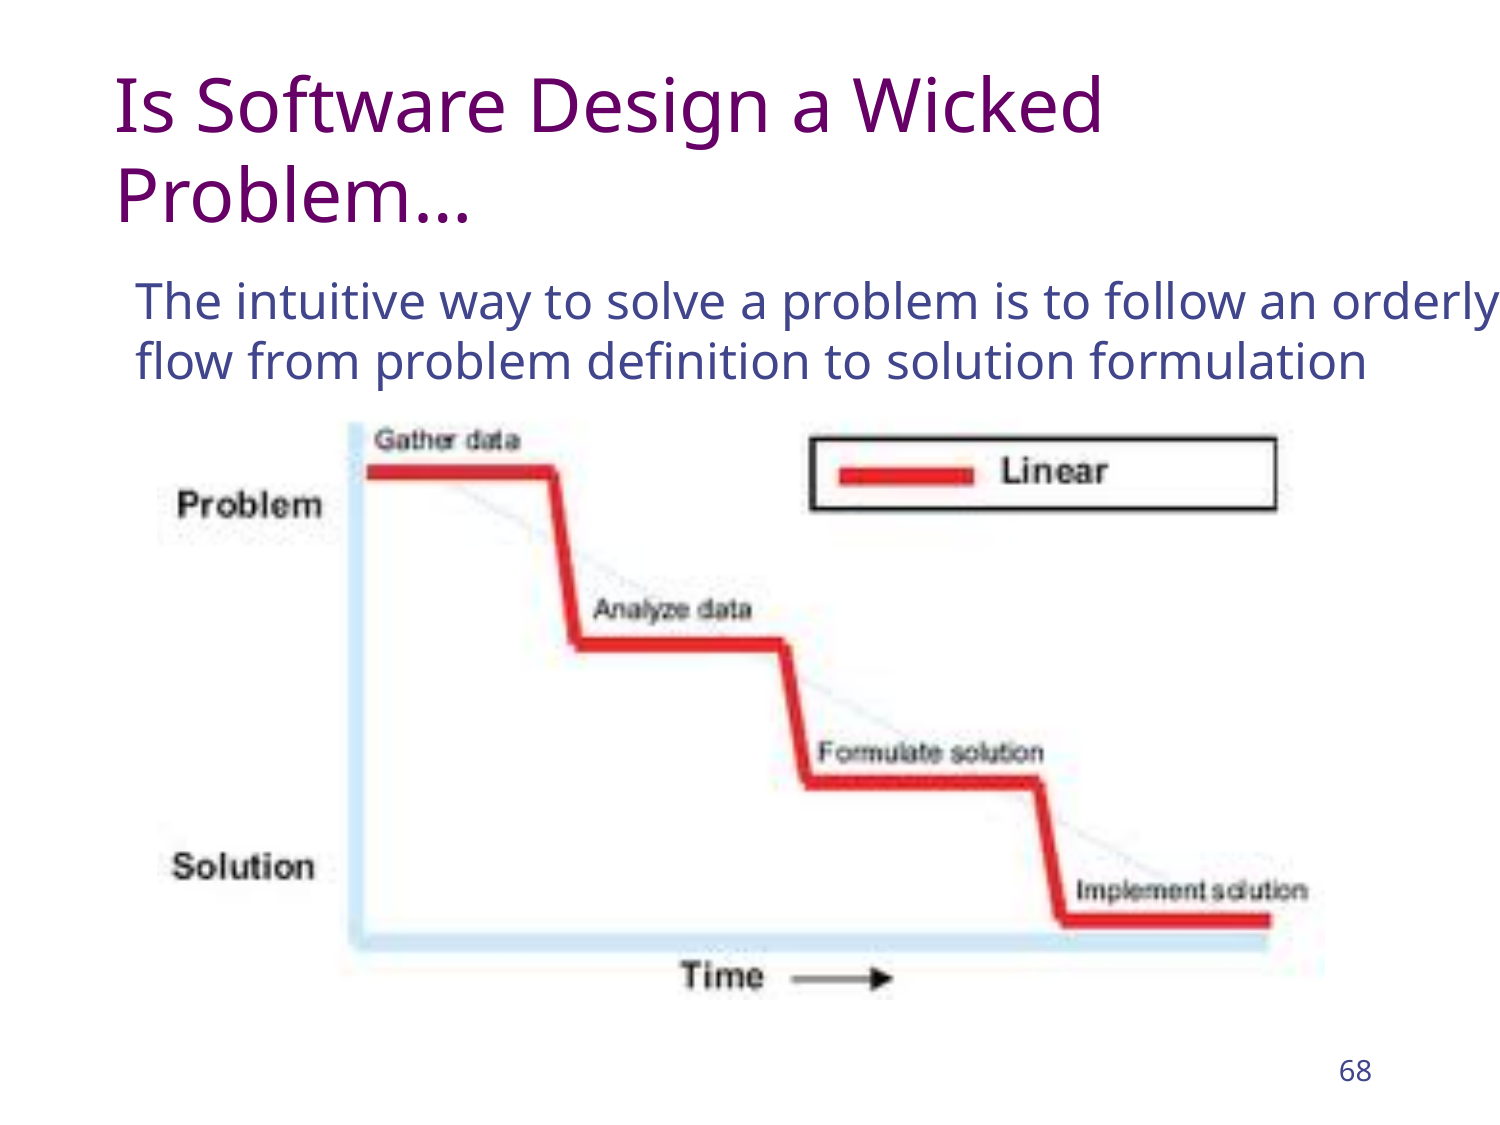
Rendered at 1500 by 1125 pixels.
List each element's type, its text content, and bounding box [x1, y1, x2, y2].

picture [157, 362, 1326, 1001]
slide_number 68 [1074, 1025, 1388, 1100]
text_box The intuitive way to solve a problem is to follow an orderly flow from problem definition to solution formulation [121, 261, 1500, 397]
title Is Software Design a Wicked Problem… [99, 50, 1375, 238]
